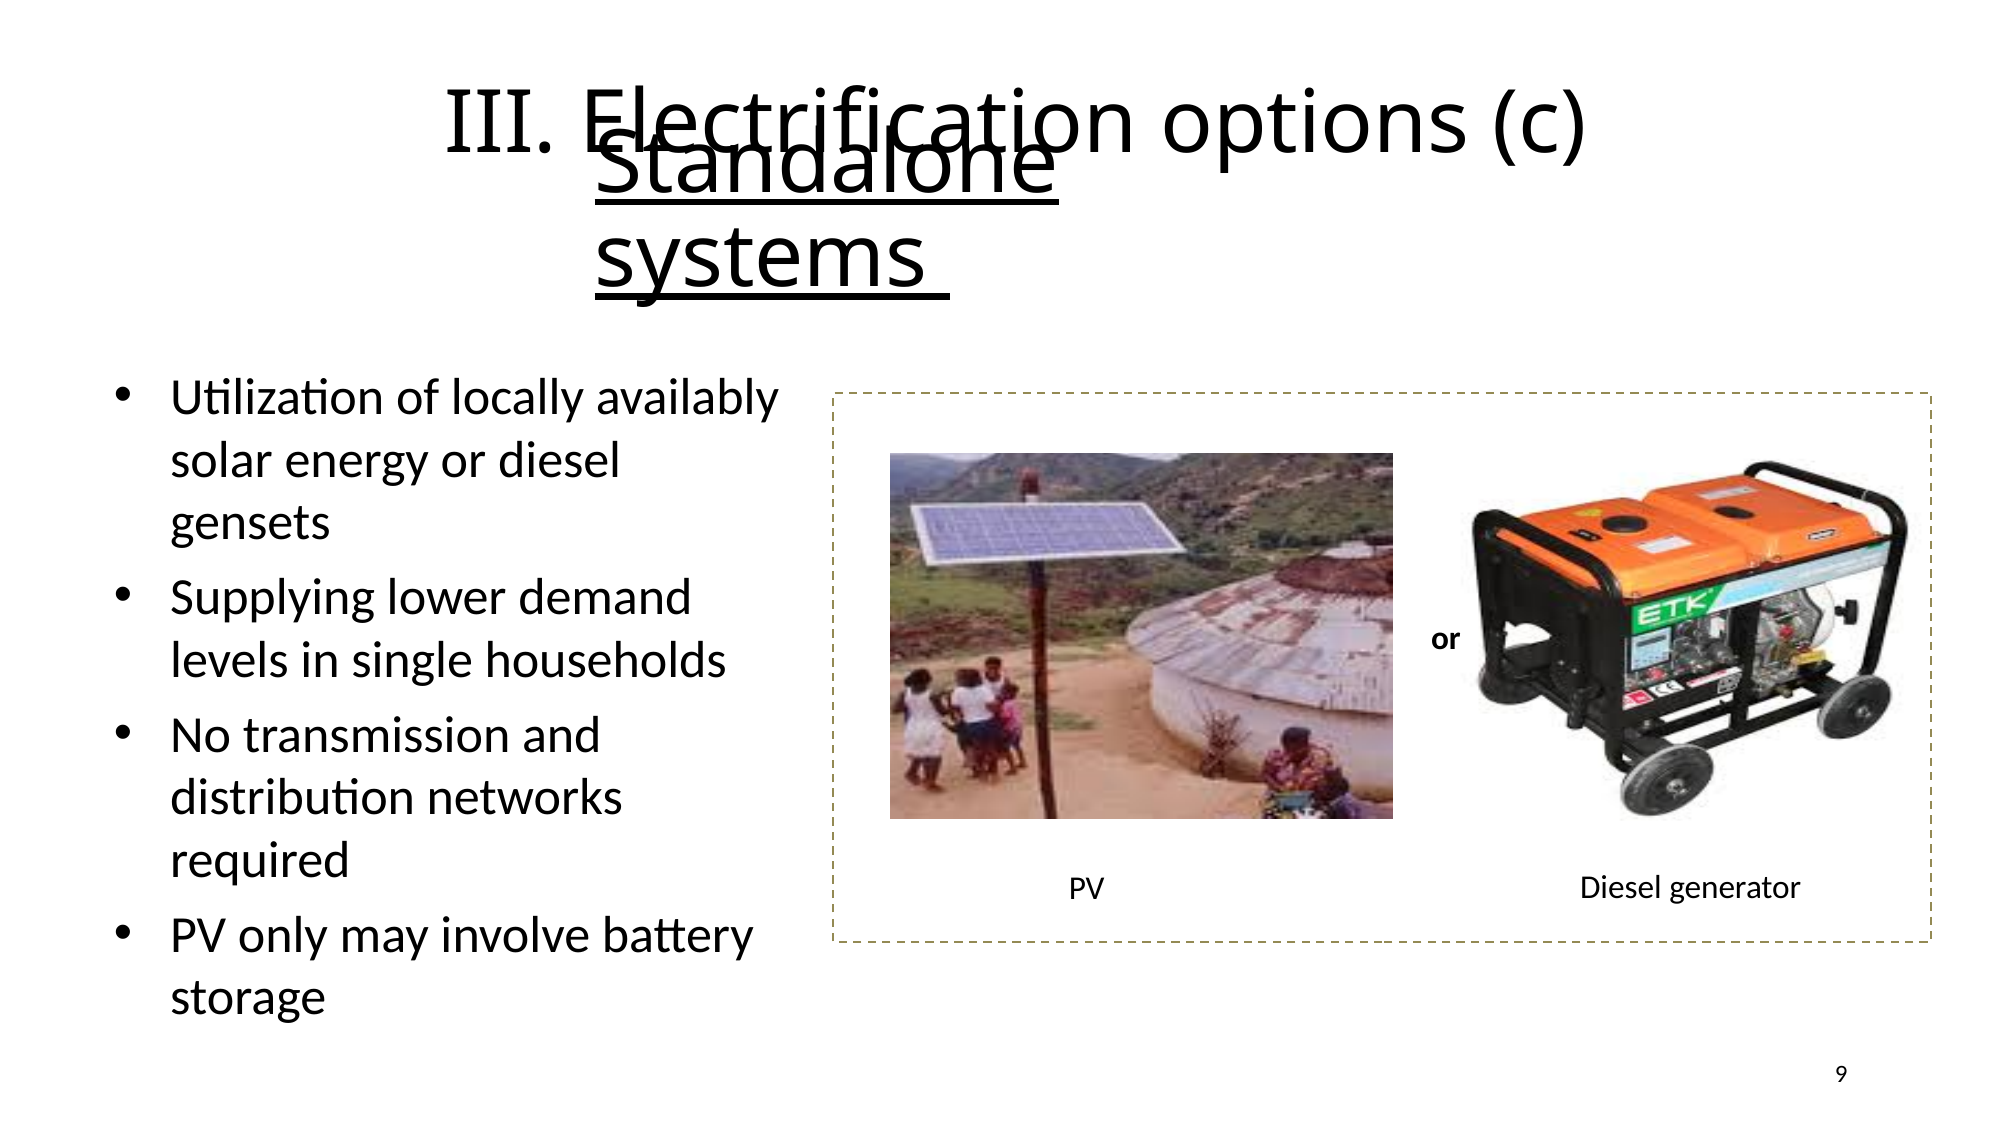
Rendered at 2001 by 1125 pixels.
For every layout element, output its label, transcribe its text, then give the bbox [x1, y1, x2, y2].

text_box [832, 392, 1932, 943]
text_box Utilization of locally availably solar energy or diesel gensets Supplying lower demand levels in single households No transmission and distribution networks required PV only may involve battery storage [99, 355, 803, 1033]
picture [1444, 446, 1937, 827]
text_box Standalone systems [579, 183, 1329, 313]
text_box III. Electrification options (c) [429, 2, 1638, 179]
picture [890, 453, 1393, 820]
slide_number 9 [1412, 1042, 1863, 1103]
